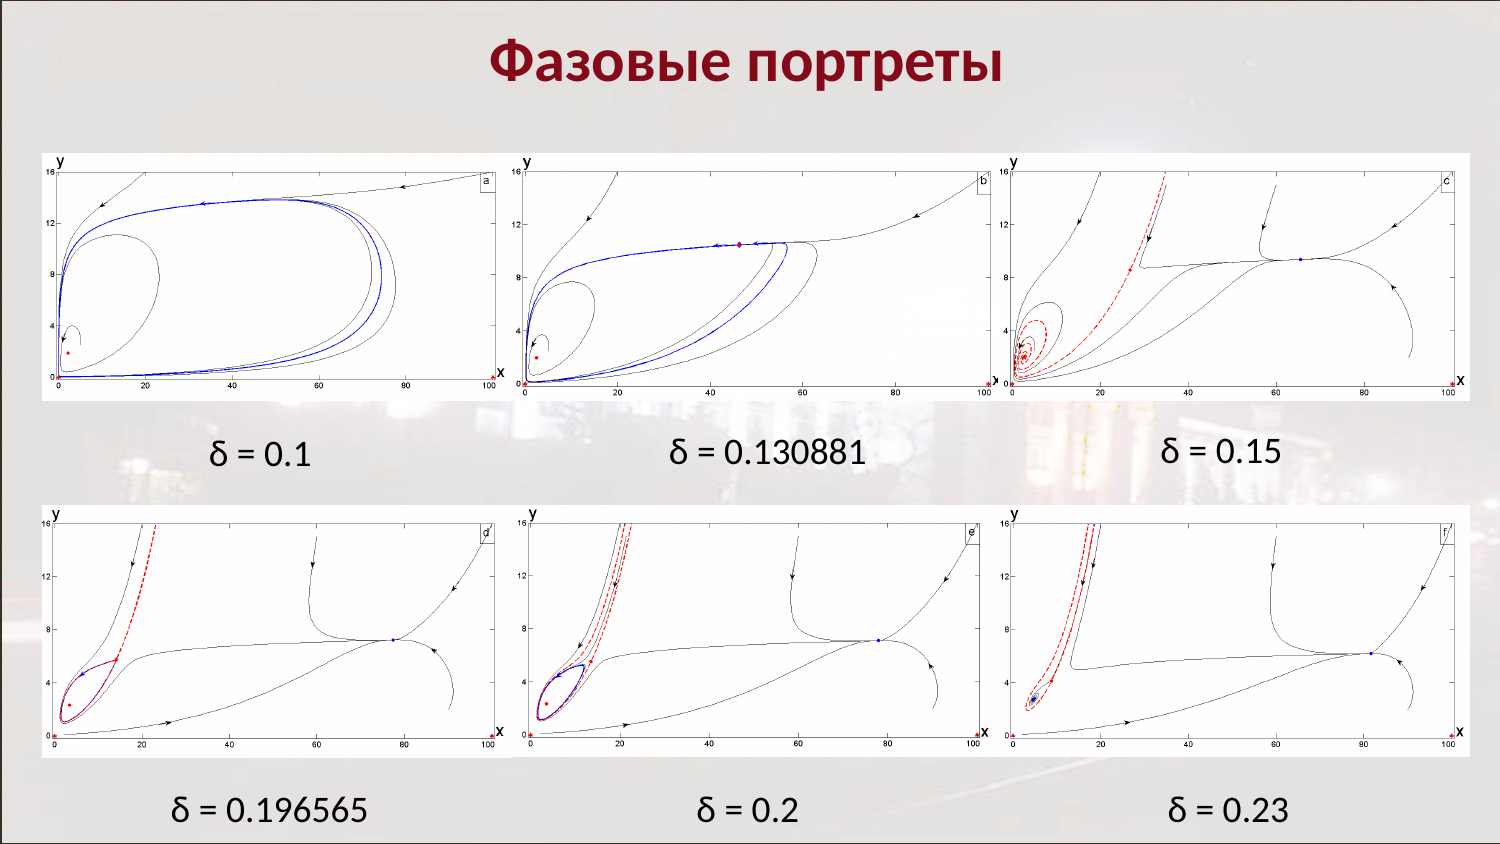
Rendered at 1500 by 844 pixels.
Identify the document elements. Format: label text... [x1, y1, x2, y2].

text_box δ = 0.196565 [155, 777, 389, 838]
text_box δ = 0.15 [1145, 419, 1309, 479]
list [51, 401, 1449, 505]
title Фазовые портреты [474, 12, 1022, 112]
text_box δ = 0.130881 [654, 419, 887, 480]
text_box δ = 0.23 [1152, 777, 1316, 838]
text_box δ = 0.1 [194, 421, 343, 481]
text_box δ = 0.2 [681, 777, 823, 838]
picture [0, 0, 1500, 844]
